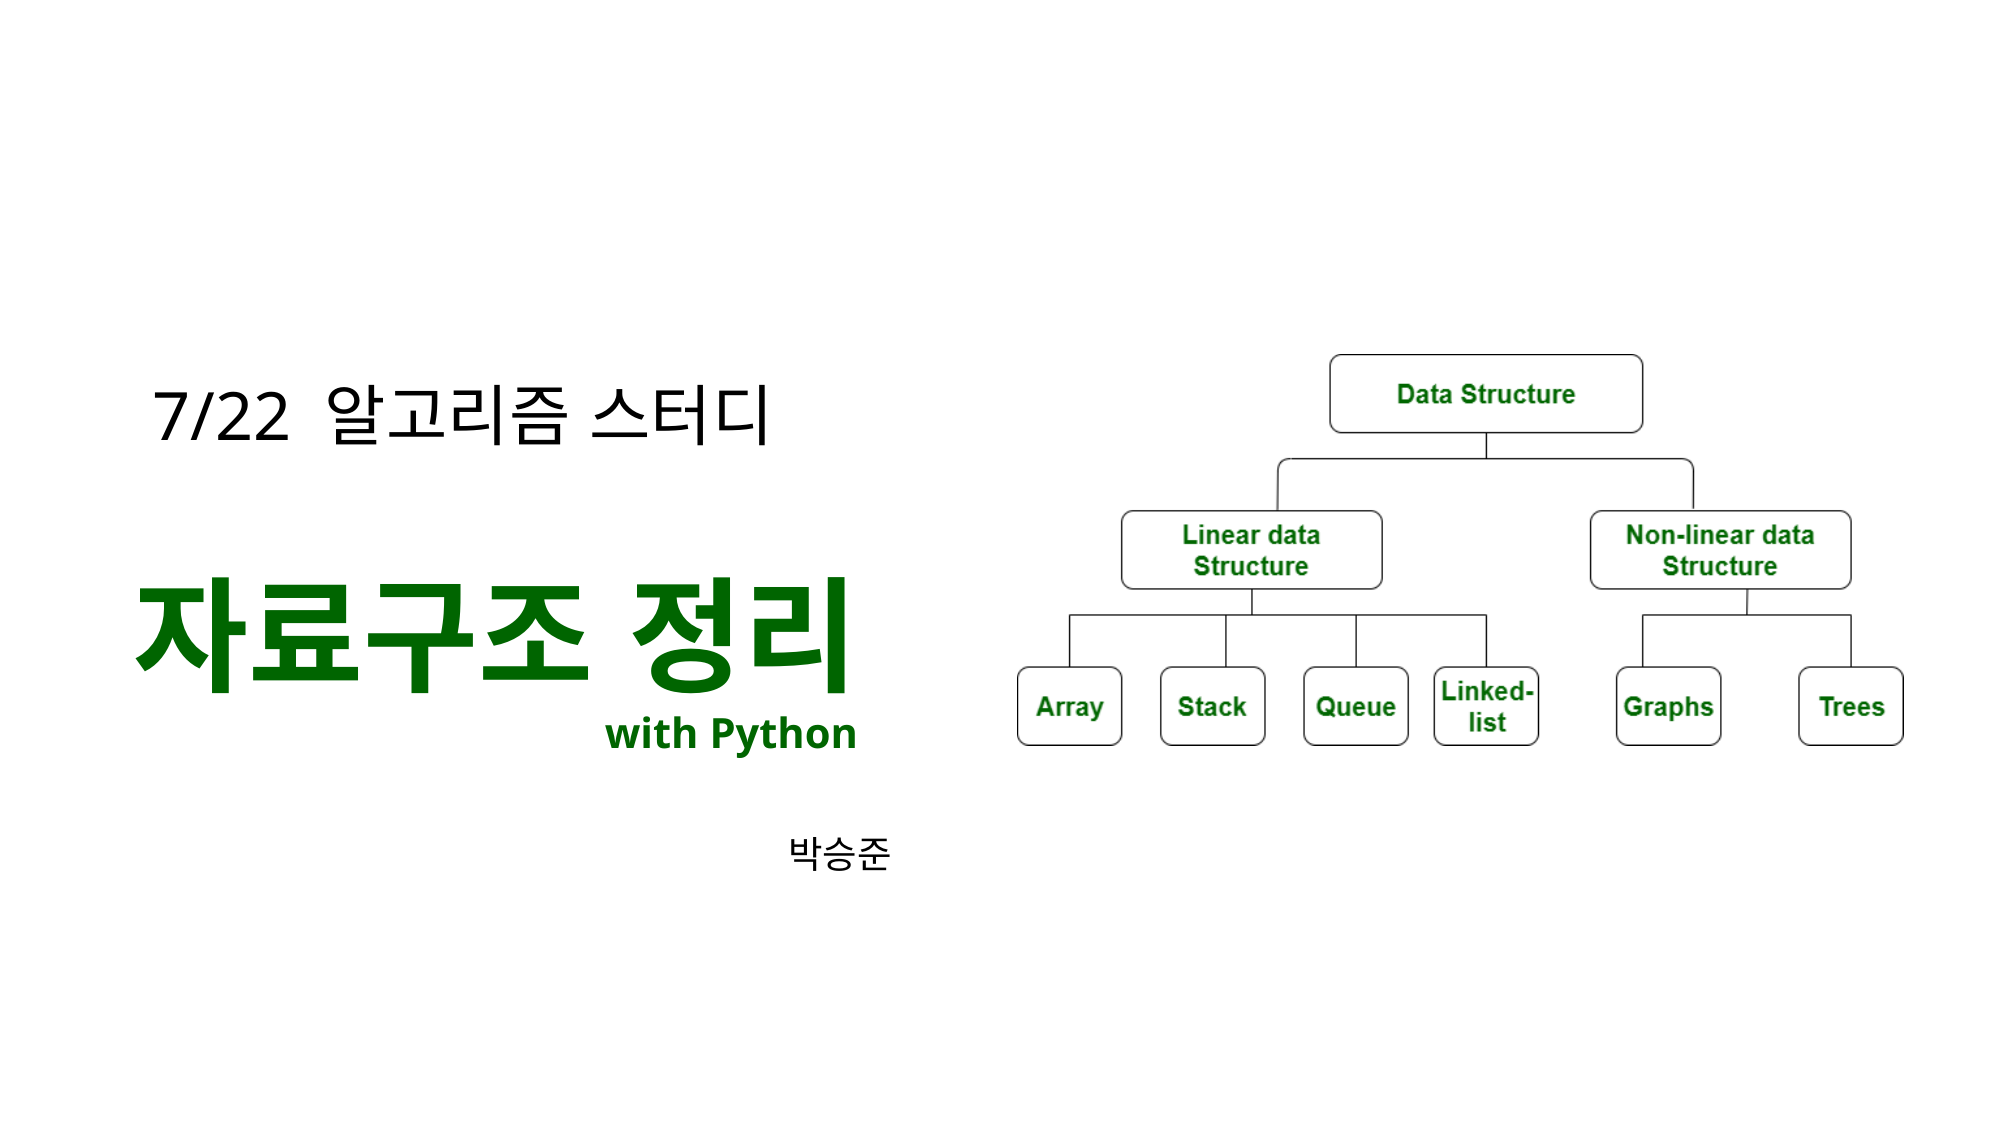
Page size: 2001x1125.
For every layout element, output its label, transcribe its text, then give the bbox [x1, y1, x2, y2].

text_box 자료구조 정리 with Python [118, 549, 873, 765]
picture [1017, 354, 1904, 746]
text_box 7/22 알고리즘 스터디 [137, 366, 1017, 462]
text_box 박승준 [773, 823, 938, 884]
